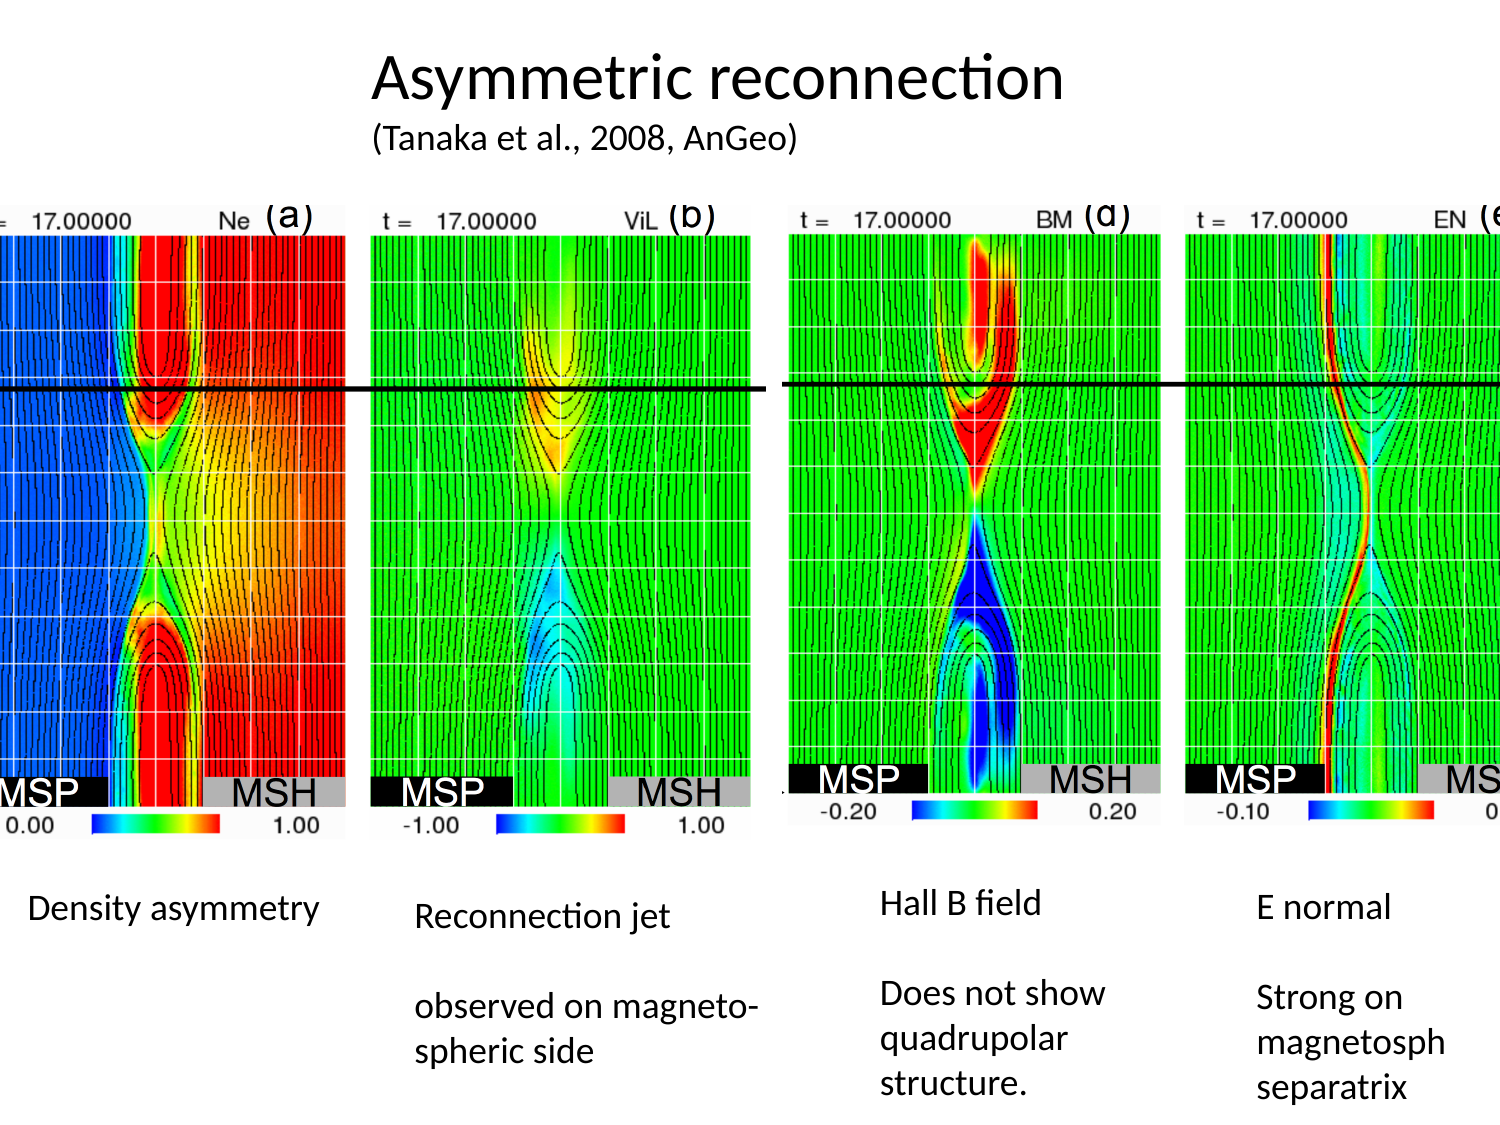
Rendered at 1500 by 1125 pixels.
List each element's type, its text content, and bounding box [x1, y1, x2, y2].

text_box Reconnection jet observed on magneto- spheric side [399, 883, 775, 1078]
picture [782, 205, 1500, 831]
text_box Density asymmetry [12, 875, 336, 936]
text_box Hall B field Does not show quadrupolar structure. [865, 870, 1130, 1111]
text_box Asymmetric reconnection (Tanaka et al., 2008, AnGeo) [356, 25, 1082, 166]
text_box E normal Strong on magnetosph separatrix [1241, 874, 1462, 1115]
picture [0, 205, 767, 842]
